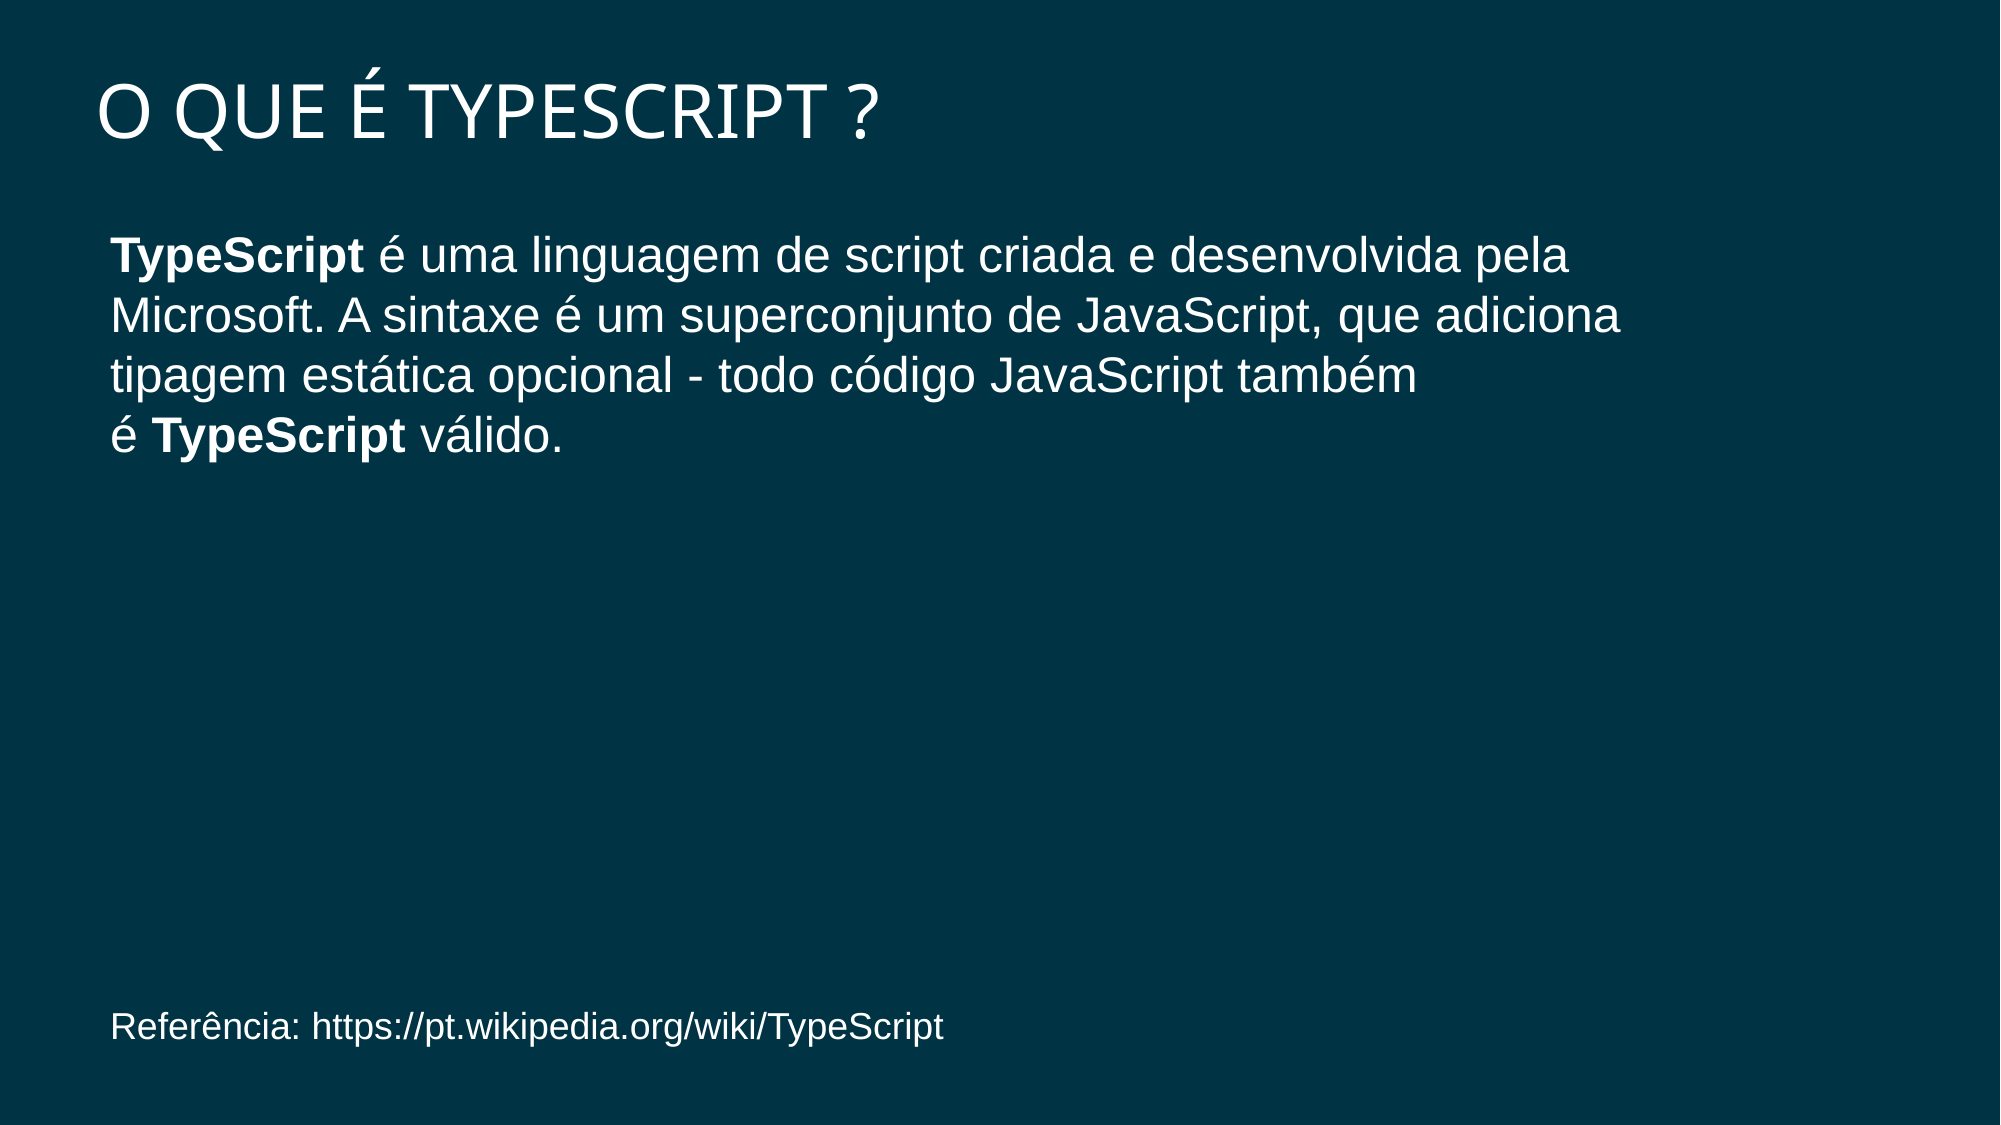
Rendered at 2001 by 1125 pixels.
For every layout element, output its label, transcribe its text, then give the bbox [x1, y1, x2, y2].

text_box O que é typescript ? [95, 71, 1977, 161]
text_box TypeScript é uma linguagem de script criada e desenvolvida pela Microsoft. A sintaxe é um superconjunto de JavaScript, que adiciona tipagem estática opcional - todo código JavaScript também é TypeScript válido. Referência: https://pt.wikipedia.org/wiki/TypeScript [95, 214, 1693, 1055]
